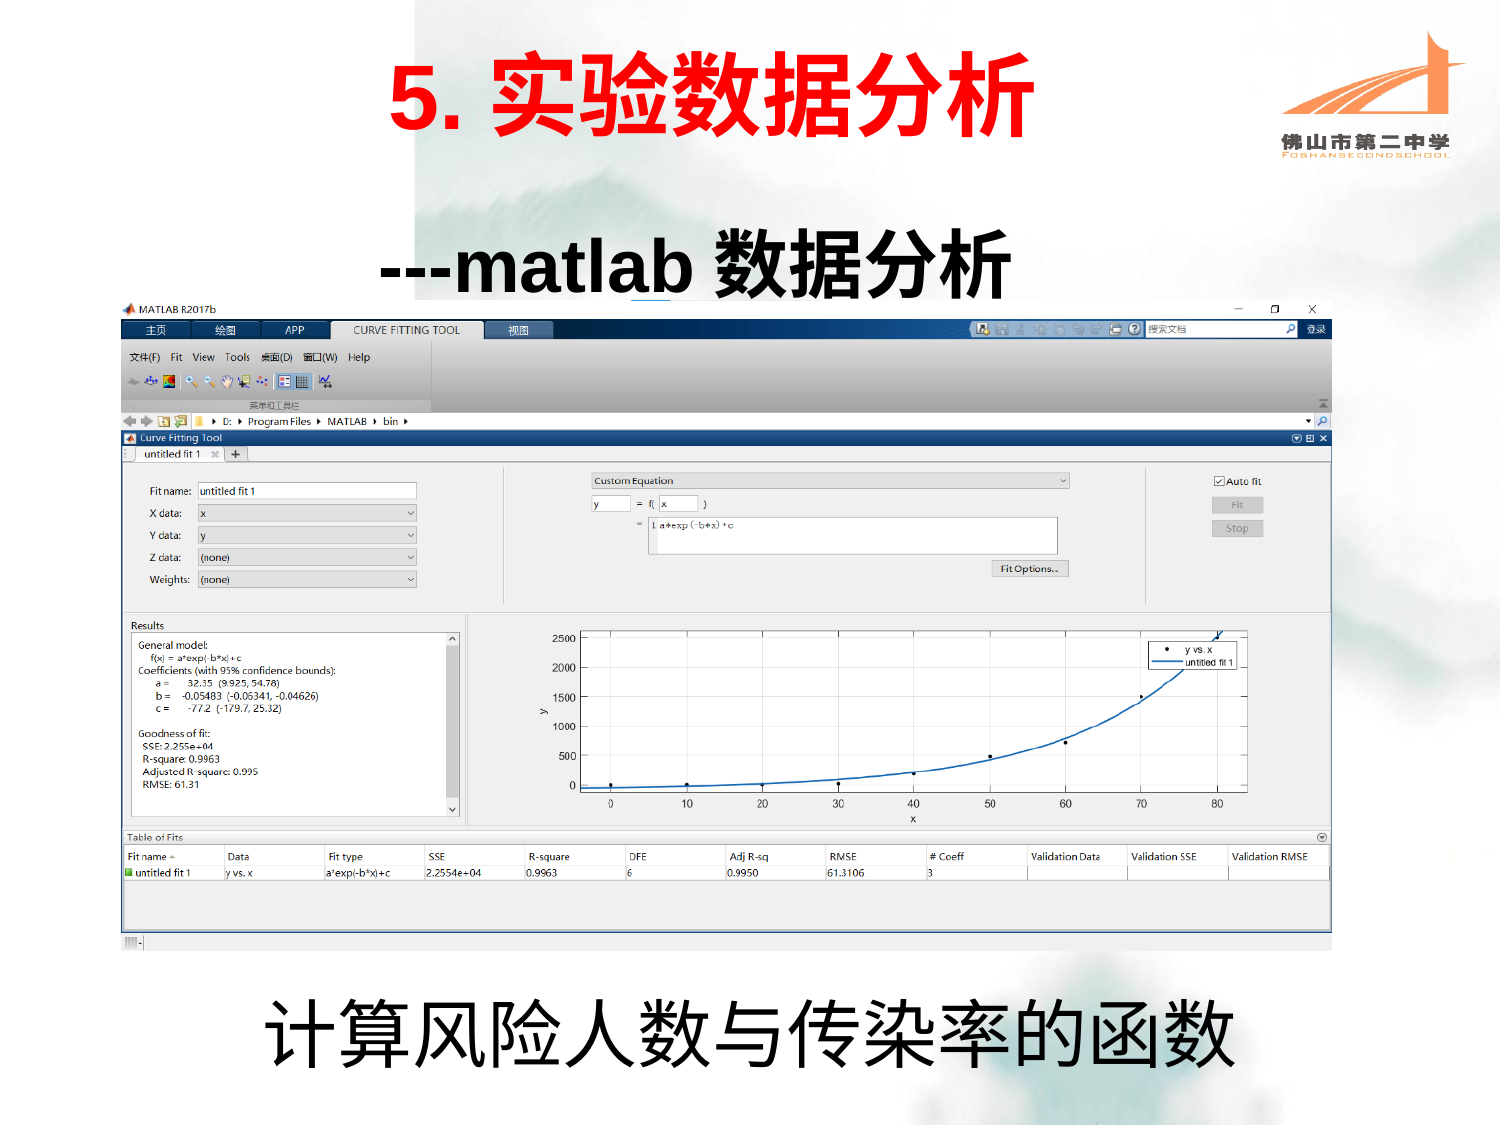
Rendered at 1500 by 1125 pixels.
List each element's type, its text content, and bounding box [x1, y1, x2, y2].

text_box 5.实验数据分析 [373, 31, 1346, 266]
text_box ---matlab数据分析 [363, 210, 1137, 298]
text_box 计算风险人数与传染率的函数 [247, 980, 1253, 1085]
picture [0, 0, 1500, 1125]
